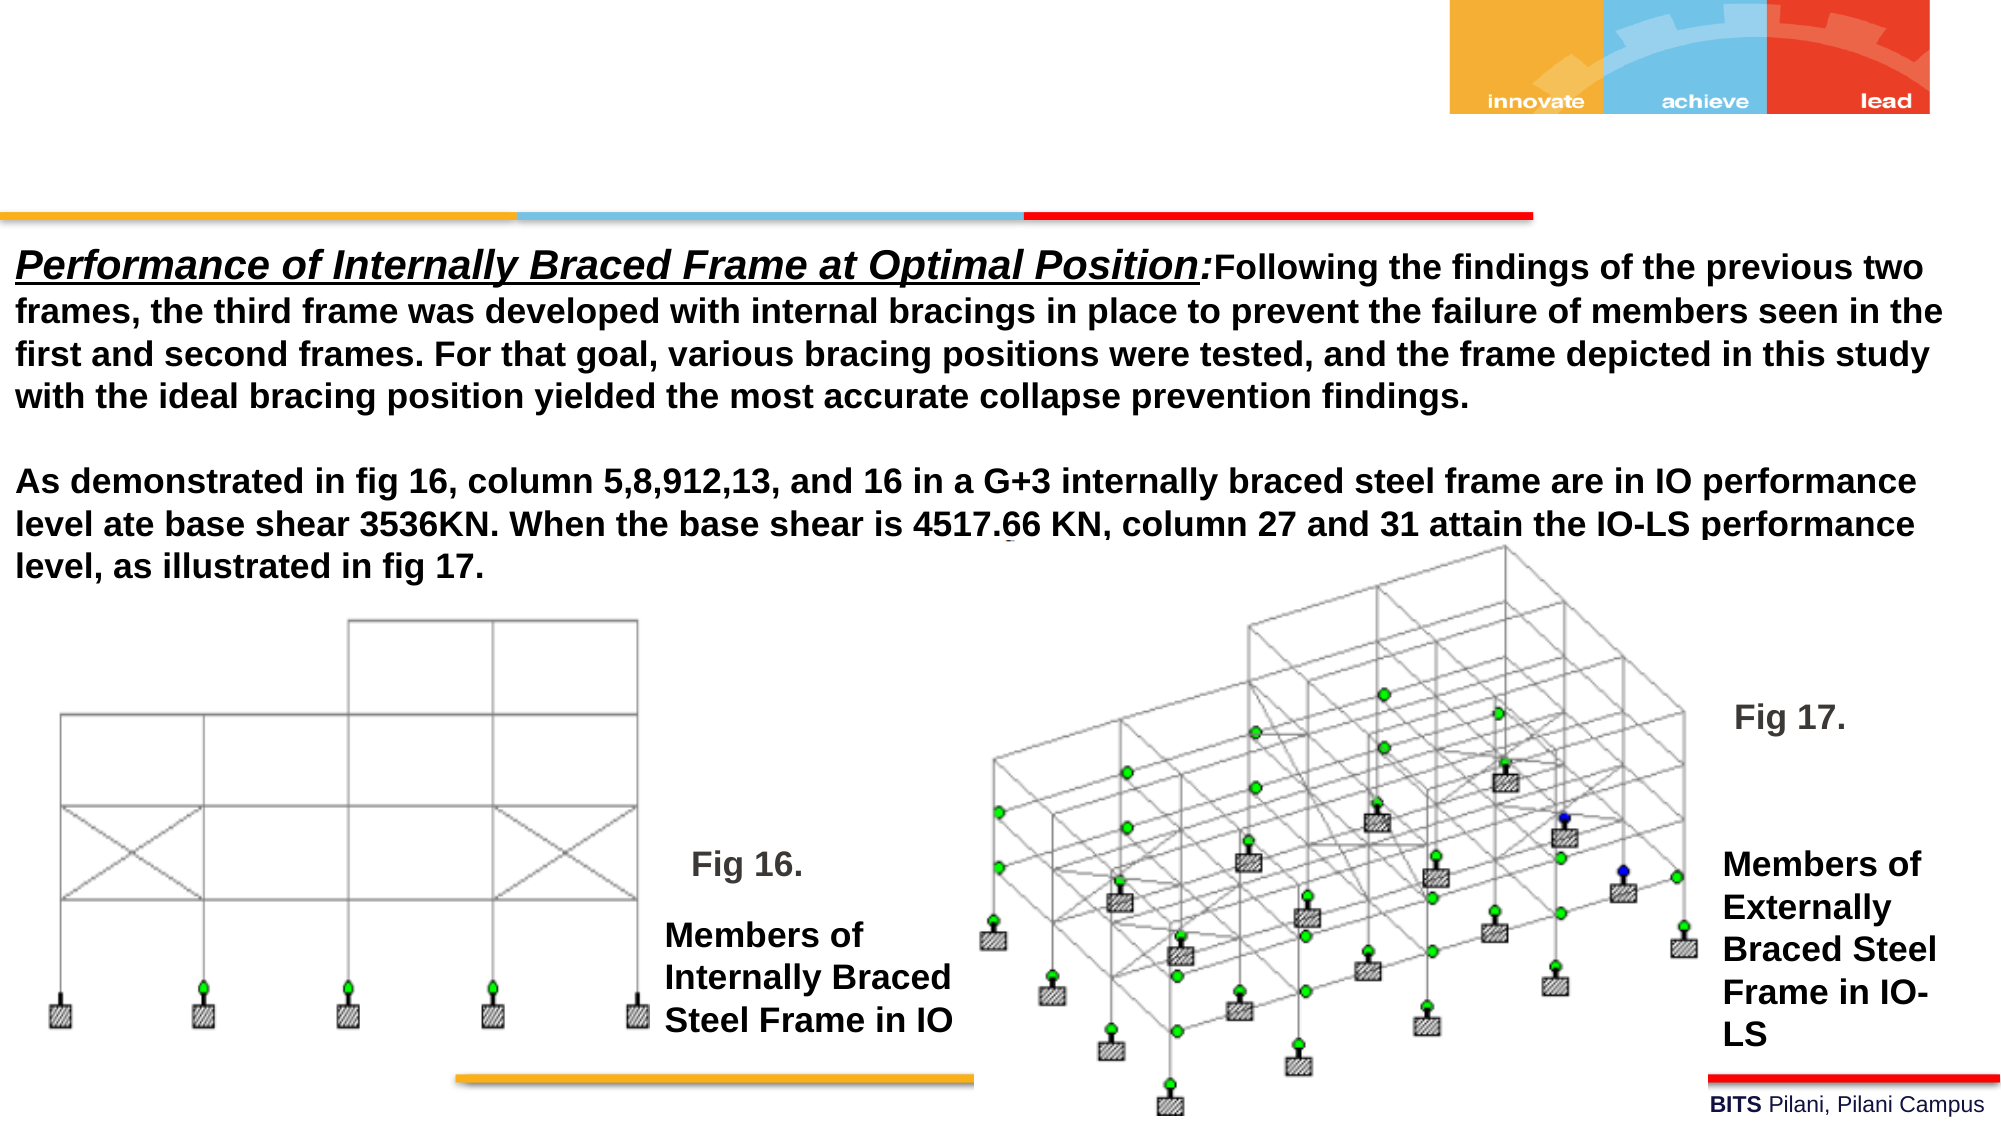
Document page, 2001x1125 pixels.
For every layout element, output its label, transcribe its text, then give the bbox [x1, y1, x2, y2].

text_box Members of Externally Braced Steel Frame in IO-LS [1713, 826, 1958, 1069]
text_box Fig 17. [1719, 678, 1865, 752]
picture [42, 614, 650, 1042]
text_box Fig 16. [676, 826, 822, 899]
picture [1449, 0, 1930, 114]
picture [974, 539, 1708, 1117]
text_box Members of Internally Braced Steel Frame in IO [649, 896, 969, 1055]
text_box Performance of Internally Braced Frame at Optimal Position:Following the findings of the previous two frames, the third frame was developed with internal bracings in place to prevent the failure of members seen in the first and second frames. For that goal, various bracing positions were tested, and the frame depicted in this study with the ideal bracing position yielded the most accurate collapse prevention findings. As demonstrated in fig 16, column 5,8,912,13, and 16 in a G+3 internally braced steel frame are in IO performance level ate base shear 3536KN. When the base shear is 4517.66 KN, column 27 and 31 attain the IO-LS performance level, as illustrated in fig 17. [0, 223, 2000, 601]
